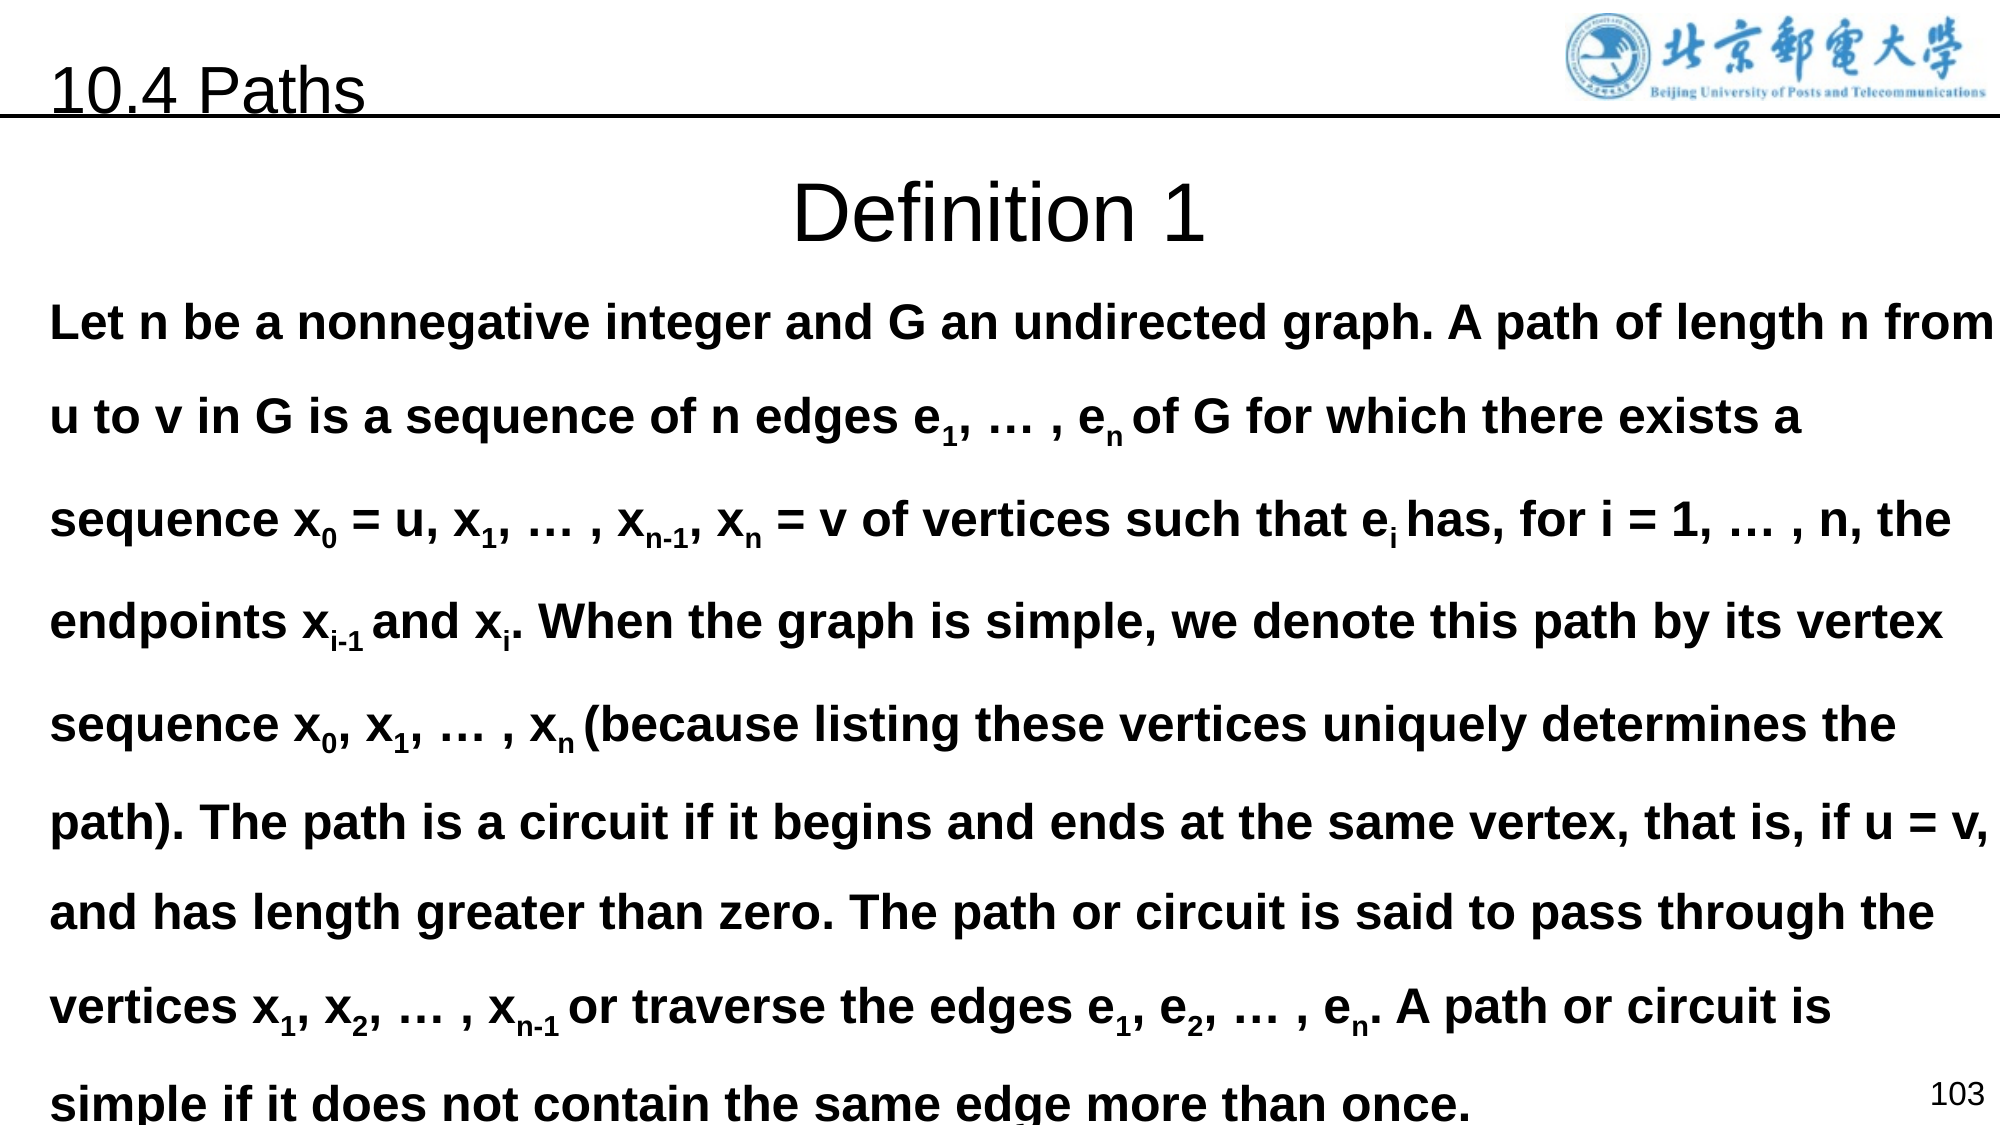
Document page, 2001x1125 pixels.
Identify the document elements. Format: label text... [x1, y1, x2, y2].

text_box Definition 1 [633, 150, 1366, 252]
text_box Let n be a nonnegative integer and G an undirected graph. A path of length n from u to v in G is a sequence of n edges e1, … , en of G for which there exists a sequence x0 = u, x1, … , xn-1, xn = v of vertices such that ei has, for i = 1, … , n, the endpoints xi-1 and xi. When the graph is simple, we denote this path by its vertex sequence x0, x1, … , xn (because listing these vertices uniquely determines the path). The path is a circuit if it begins and ends at the same vertex, that is, if u = v, and has length greater than zero. The path or circuit is said to pass through the vertices x1, x2, … , xn-1 or traverse the edges e1, e2, … , en. A path or circuit is simple if it does not contain the same edge more than once. [34, 252, 2000, 1125]
text_box 10.4 Paths [34, 0, 2000, 135]
